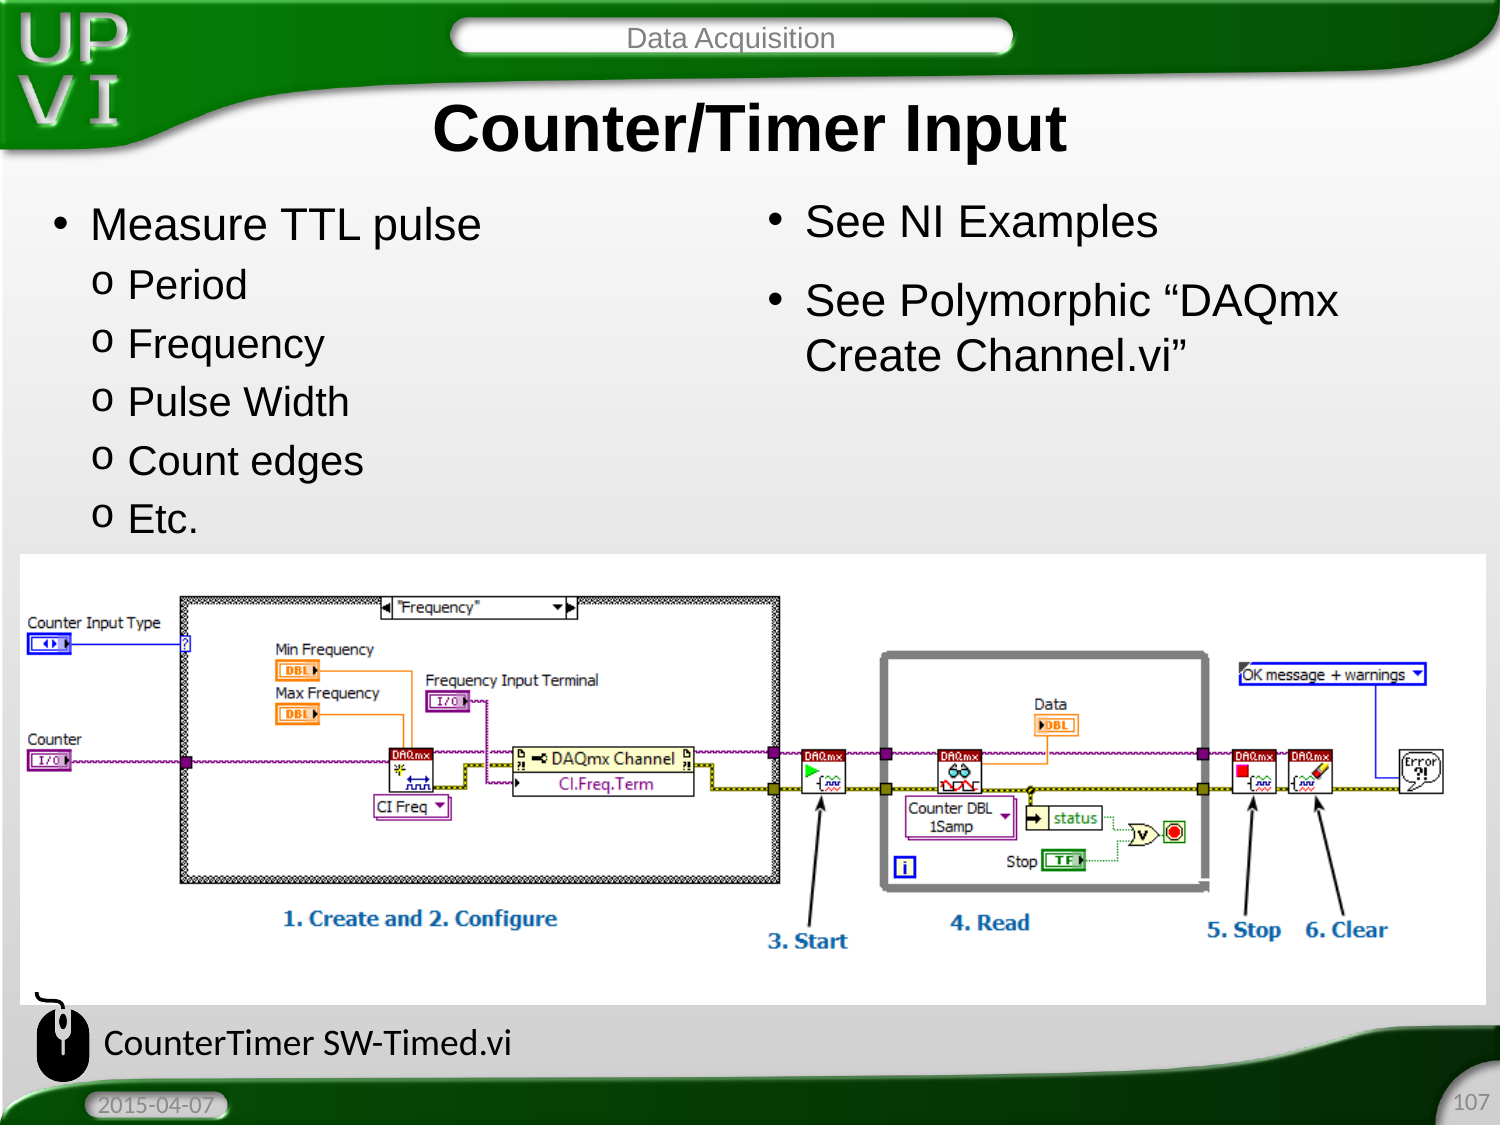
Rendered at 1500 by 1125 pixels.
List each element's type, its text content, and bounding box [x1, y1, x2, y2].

slide_number 107 [1155, 1069, 1500, 1125]
picture [0, 0, 1500, 1125]
list Measure TTL pulse Period Frequency Pulse Width Count edges Etc. [37, 187, 753, 553]
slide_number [75, 1073, 238, 1125]
title Counter/Timer Input [75, 75, 1425, 175]
text_box CounterTimer SW-Timed.vi [110, 1015, 528, 1071]
text_box See NI Examples See Polymorphic “DAQmx Create Channel.vi” [752, 183, 1468, 552]
footer Data Acquisition [450, 6, 1013, 67]
